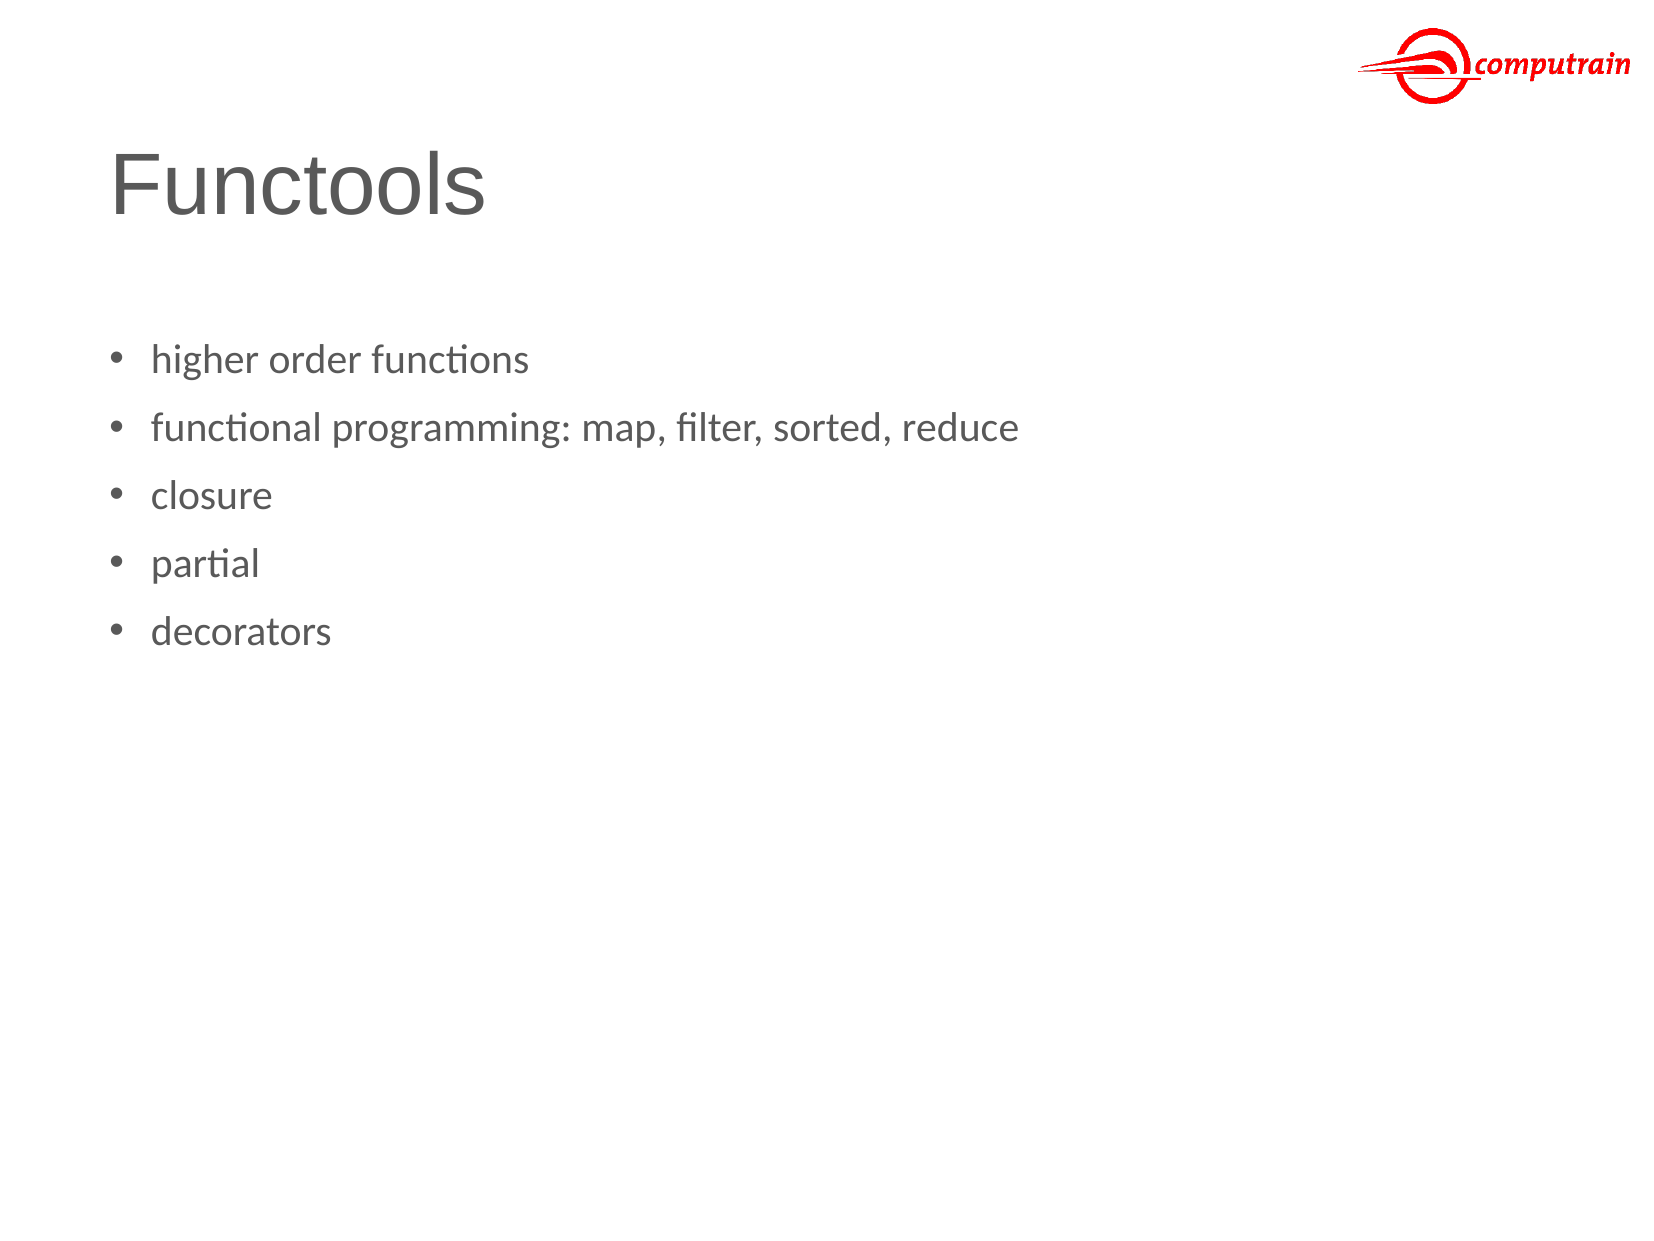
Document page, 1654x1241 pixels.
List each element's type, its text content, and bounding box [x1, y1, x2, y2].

picture [1358, 28, 1630, 104]
list higher order functions functional programming: map, filter, sorted, reduce closure partial decorators [94, 330, 1560, 1223]
title Functools [94, 66, 1560, 306]
